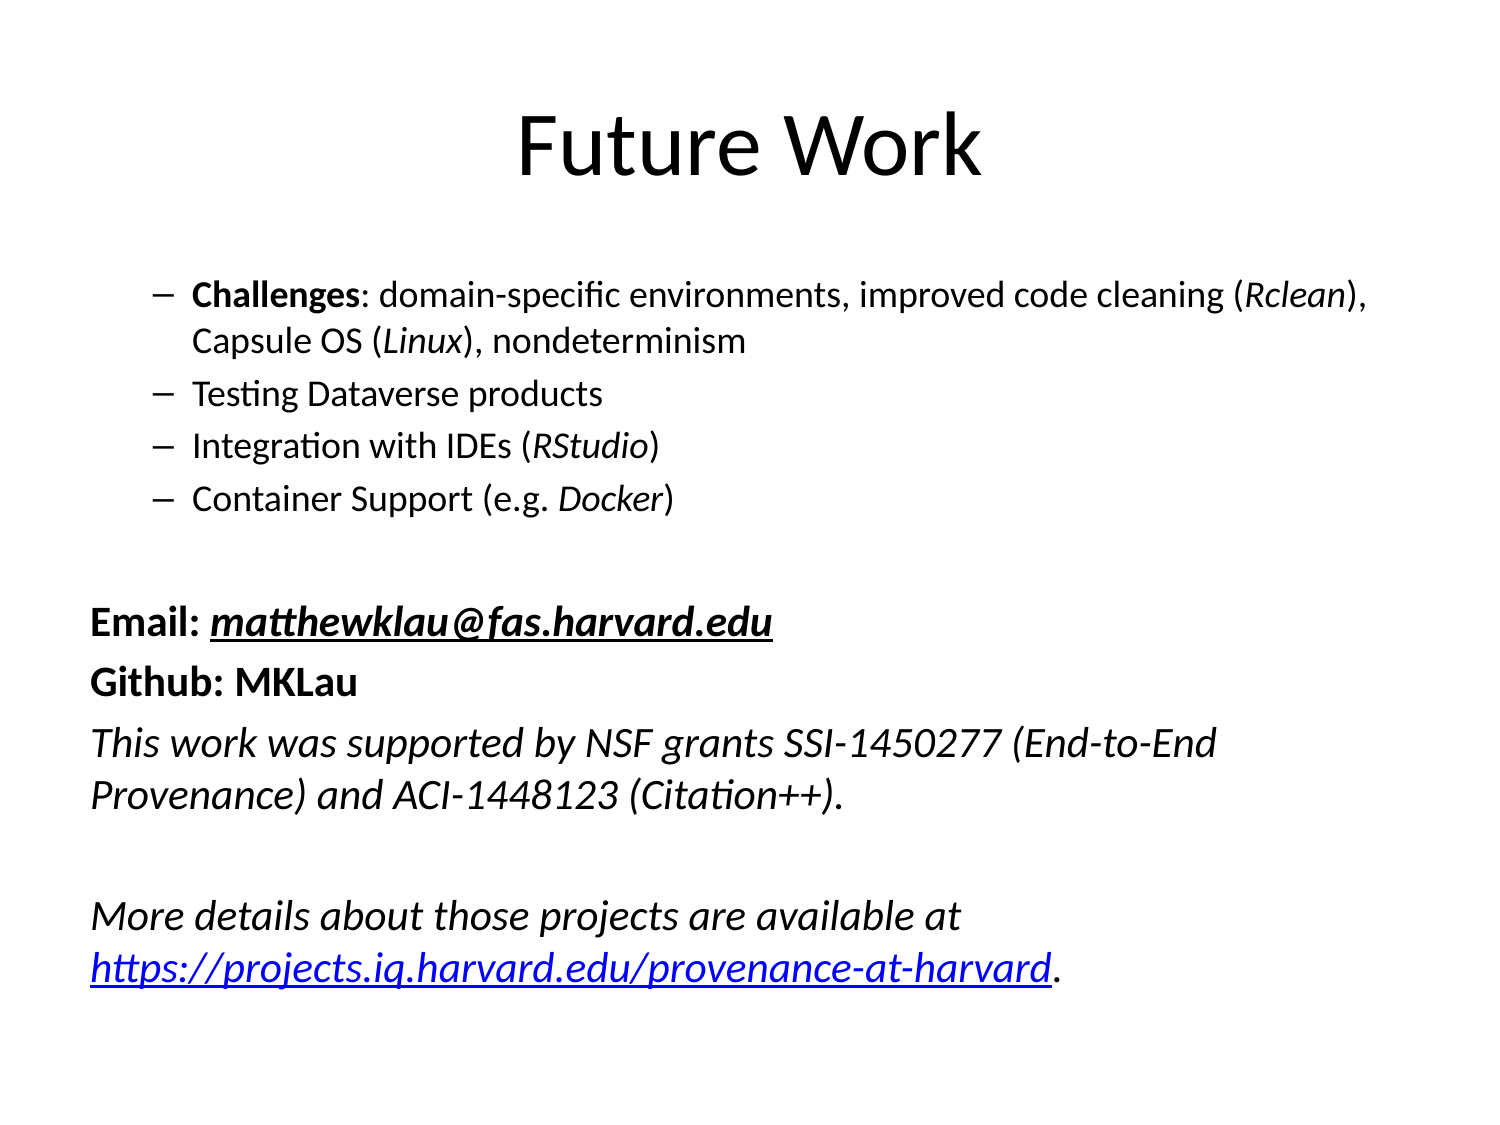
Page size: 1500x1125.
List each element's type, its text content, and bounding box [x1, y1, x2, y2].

title Future Work [75, 45, 1425, 233]
list Challenges: domain-specific environments, improved code cleaning (Rclean), Capsule OS (Linux), nondeterminism Testing Dataverse products Integration with IDEs (RStudio) Container Support (e.g. Docker) Email: matthewklau@fas.harvard.edu Github: MKLau This work was supported by NSF grants SSI-1450277 (End-to-End Provenance) and ACI-1448123 (Citation++). More details about those projects are available at https://projects.iq.harvard.edu/provenance-at-harvard. [75, 262, 1425, 1005]
